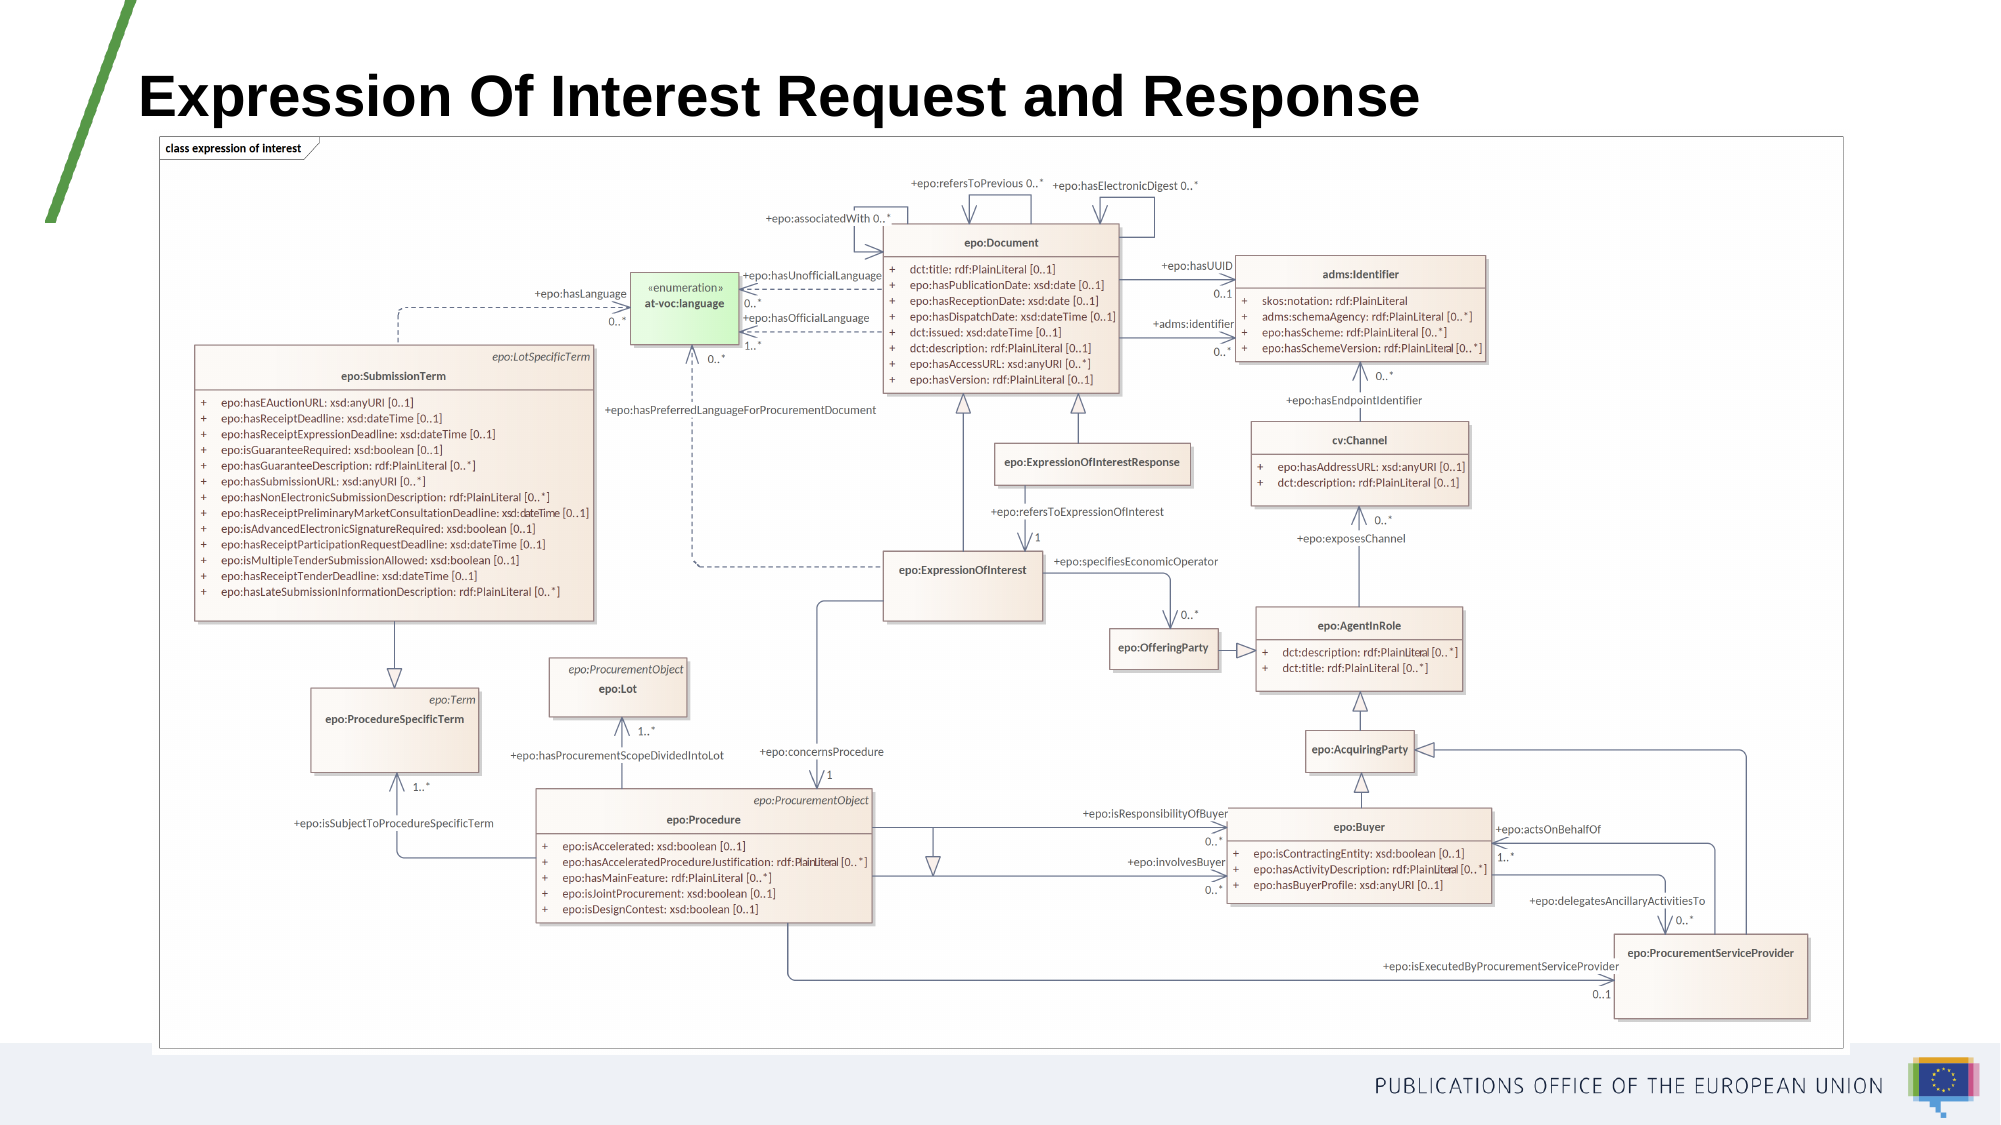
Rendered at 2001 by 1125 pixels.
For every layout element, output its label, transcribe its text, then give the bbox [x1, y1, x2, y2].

text_box Expression Of Interest Request and Response [138, 31, 1861, 130]
picture [0, 0, 2001, 1125]
